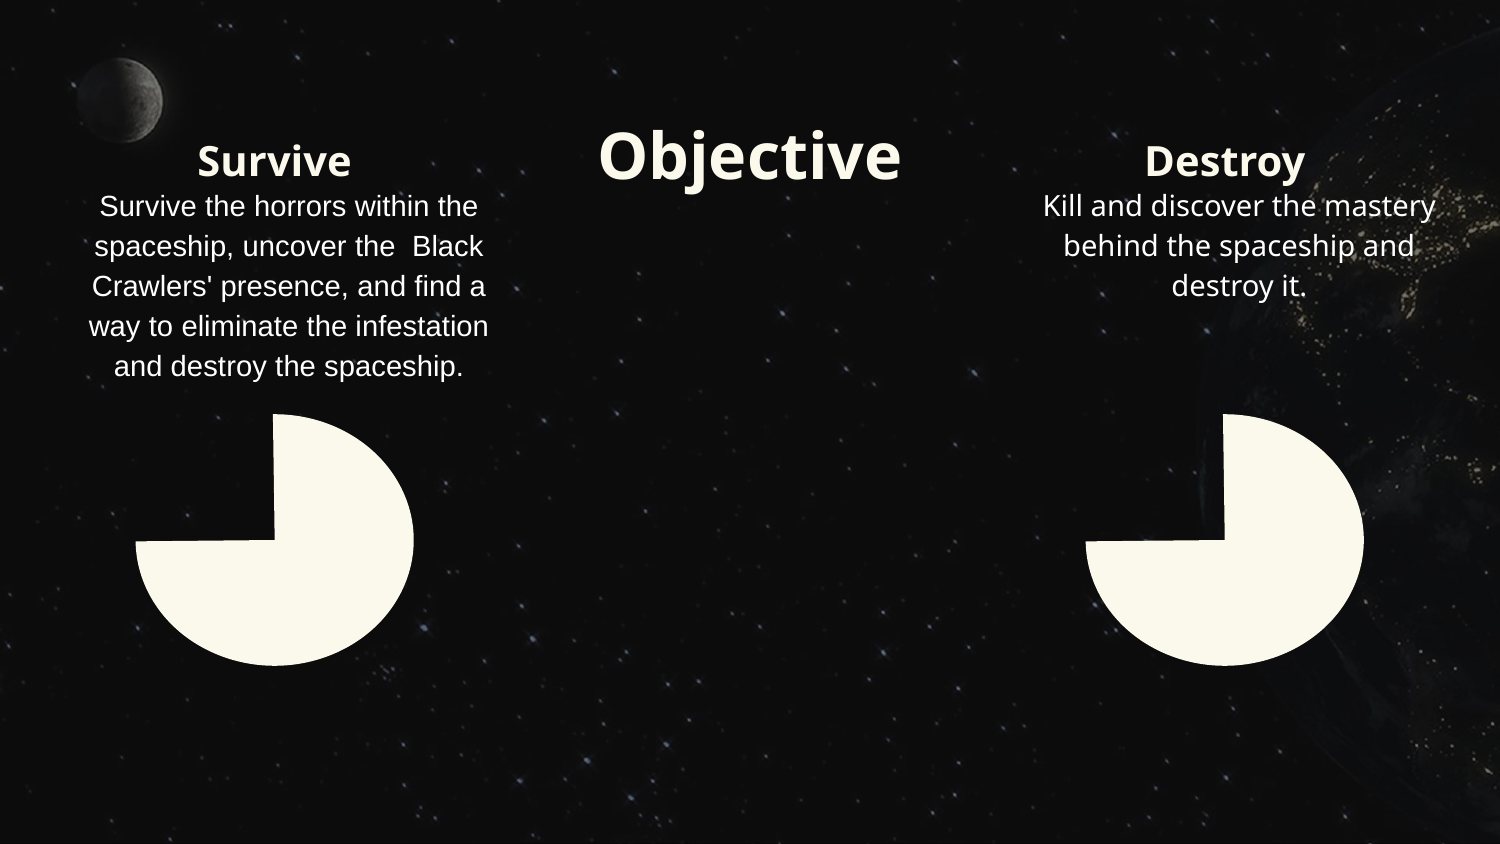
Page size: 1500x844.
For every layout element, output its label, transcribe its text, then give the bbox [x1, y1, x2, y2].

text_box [20, 88, 530, 807]
title Objective [531, 88, 968, 193]
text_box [970, 88, 1480, 807]
